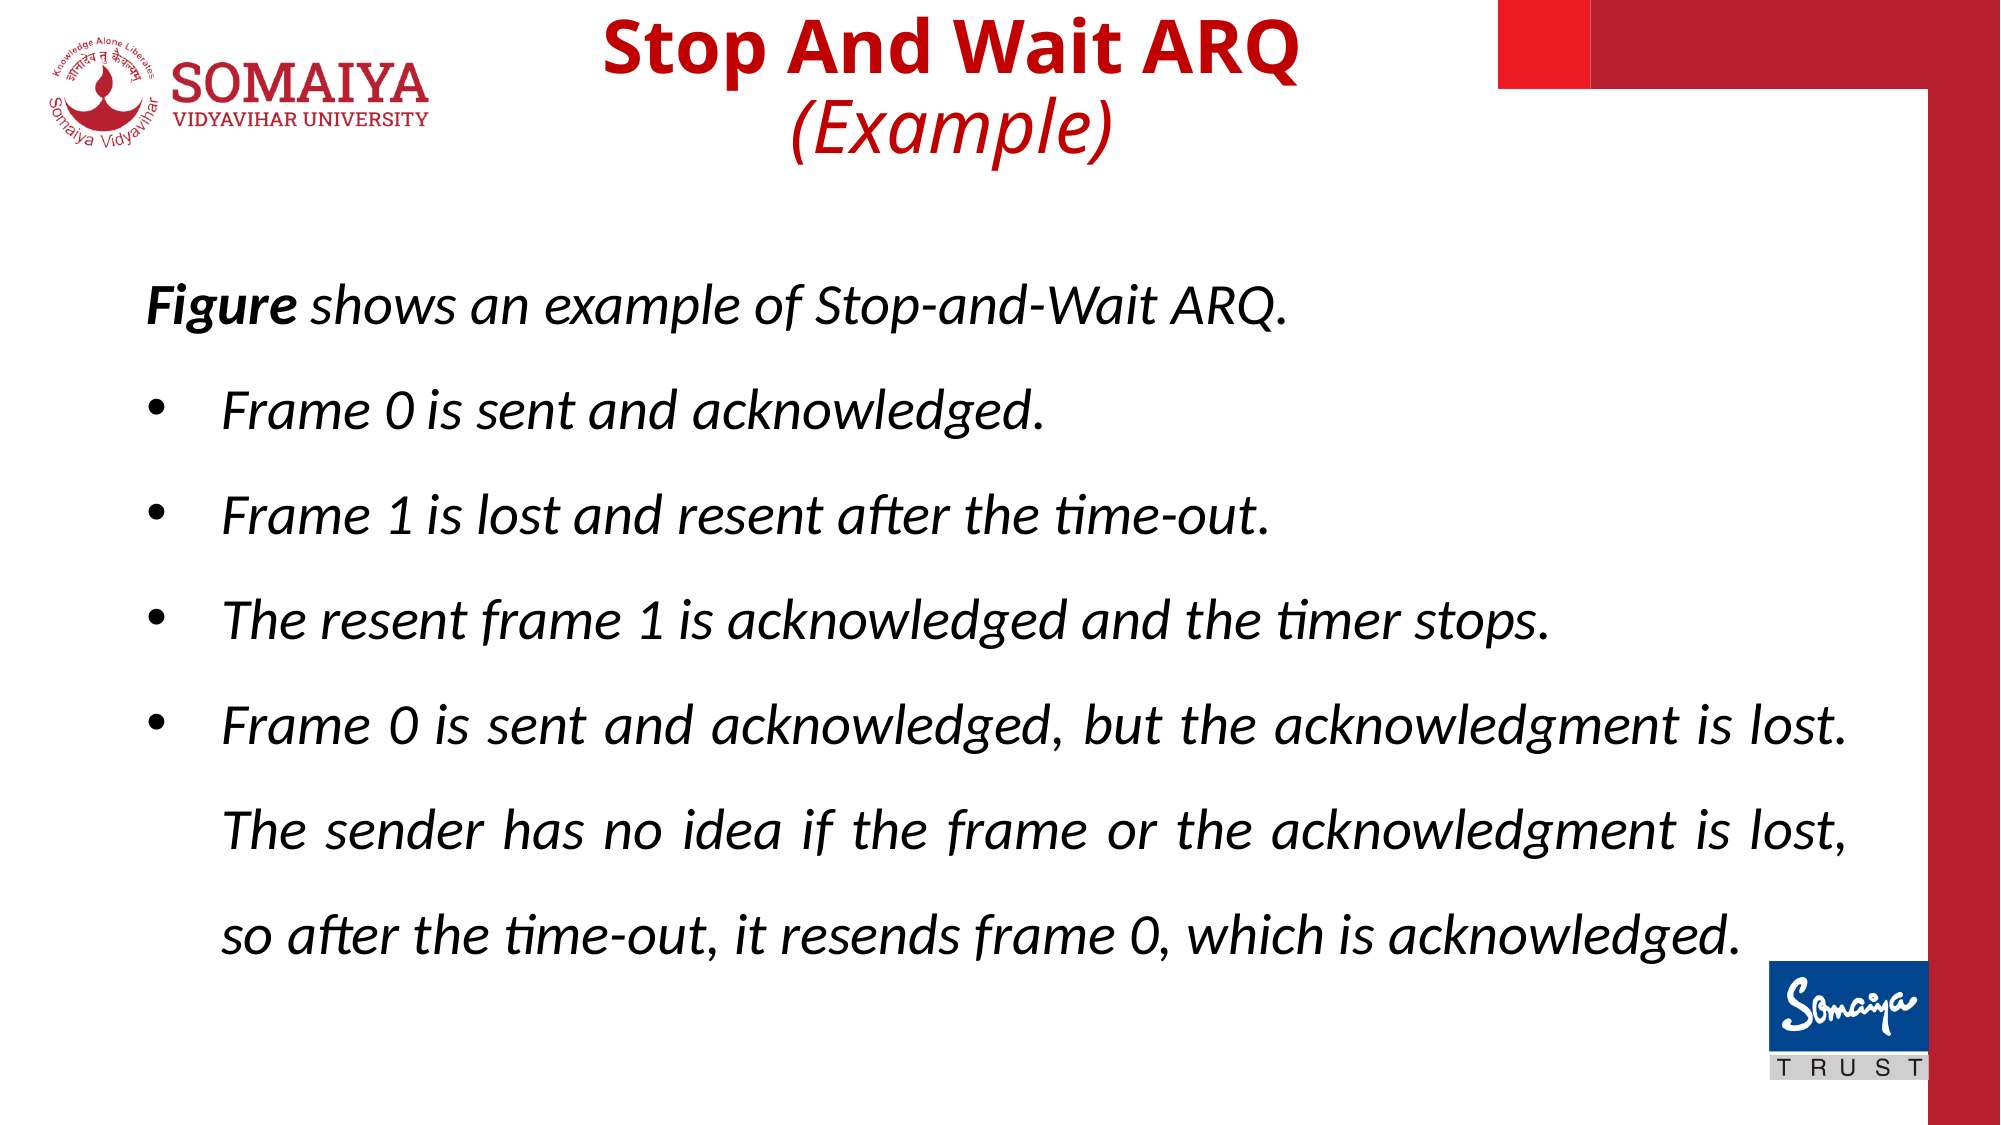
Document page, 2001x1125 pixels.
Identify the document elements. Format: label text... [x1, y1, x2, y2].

text_box [112, 221, 1805, 479]
text_box Figure shows an example of Stop-and-Wait ARQ. Frame 0 is sent and acknowledged. Frame 1 is lost and resent after the time-out. The resent frame 1 is acknowledged and the timer stops. Frame 0 is sent and acknowledged, but the acknowledgment is lost. The sender has no idea if the frame or the acknowledgment is lost, so after the time-out, it resends frame 0, which is acknowledged. [131, 258, 1865, 974]
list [1769, 961, 1929, 1080]
picture [14, 28, 463, 175]
title Stop And Wait ARQ (Example) [495, 1, 1410, 178]
picture [1498, 0, 2000, 1125]
